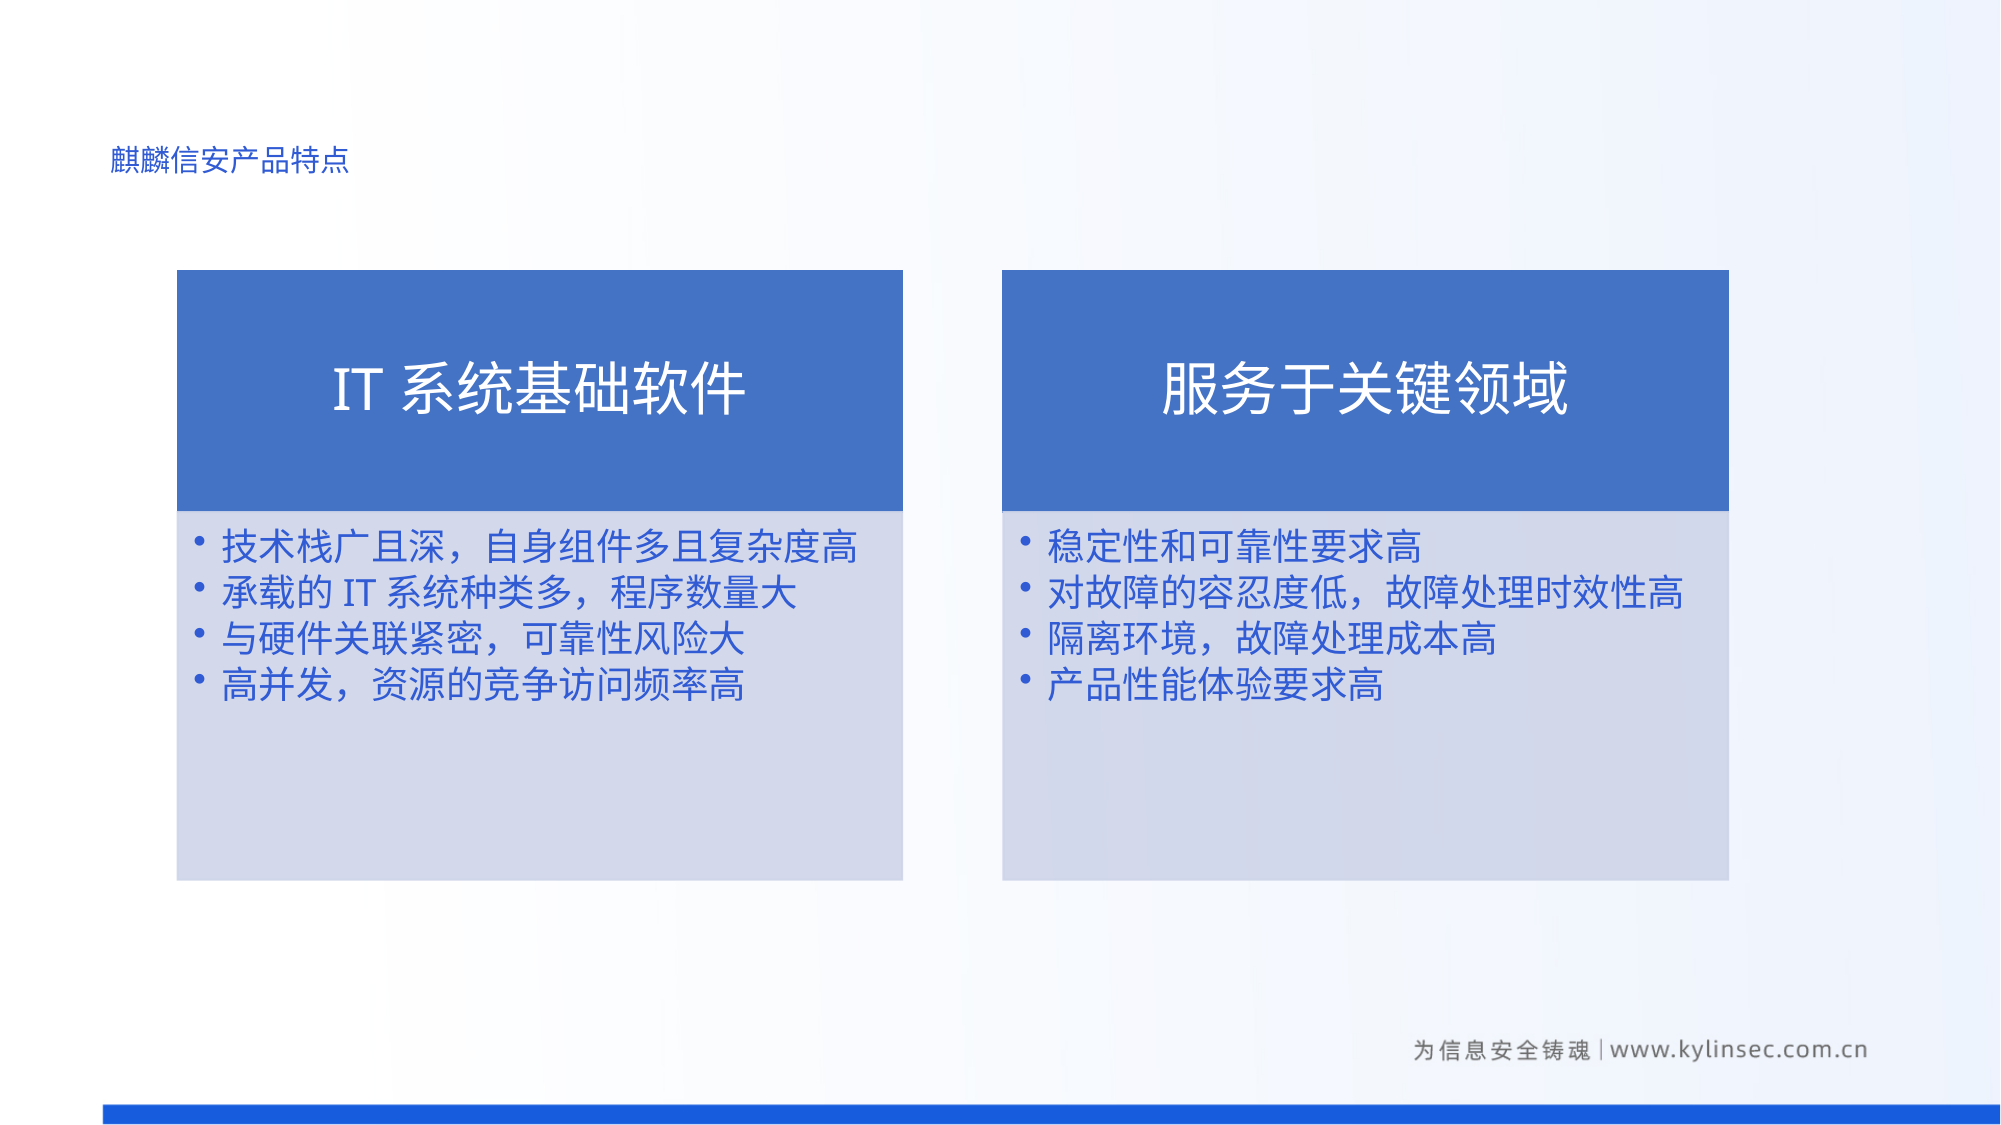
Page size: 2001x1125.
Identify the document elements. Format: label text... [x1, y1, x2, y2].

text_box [177, 267, 1729, 884]
picture [0, 0, 2001, 1125]
title 麒麟信安产品特点 [95, 138, 1893, 186]
